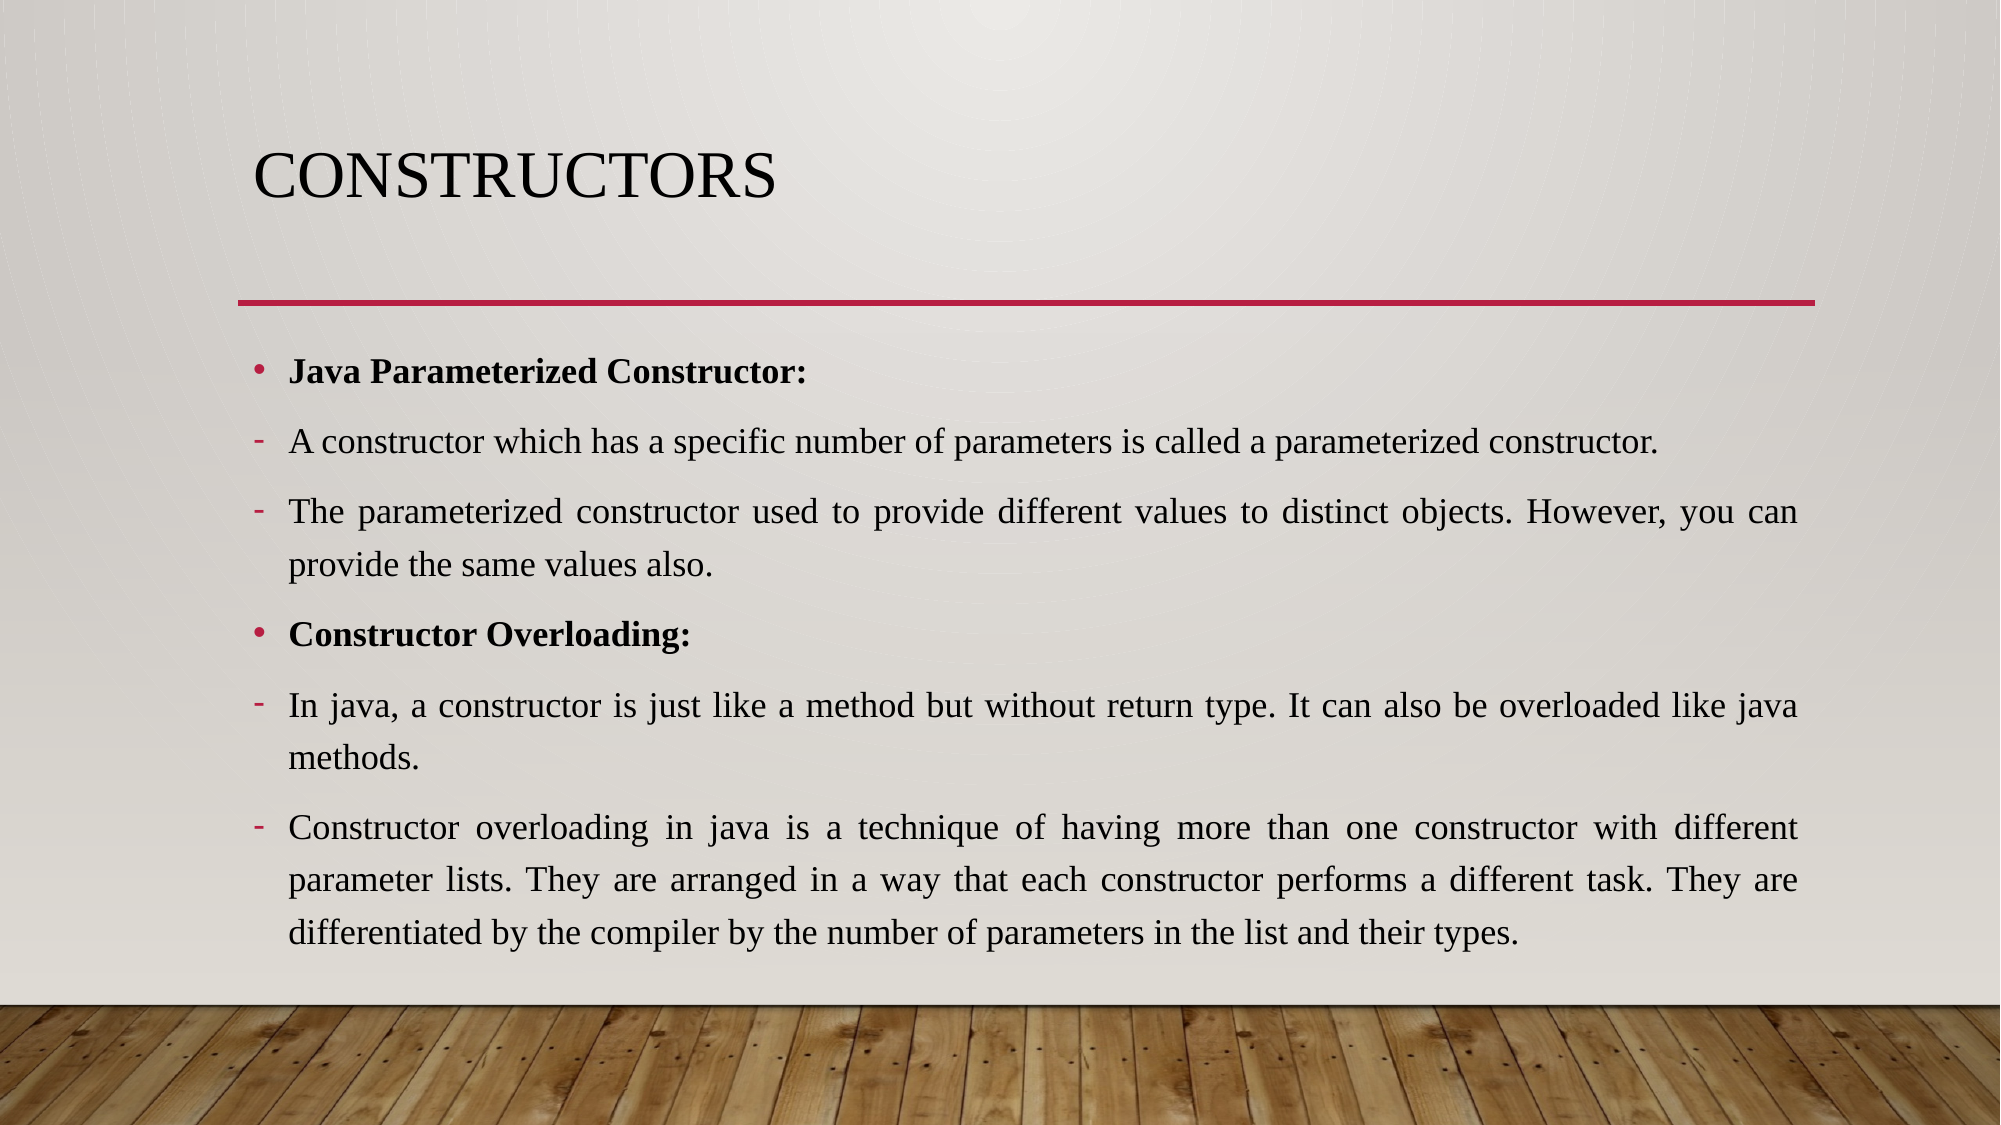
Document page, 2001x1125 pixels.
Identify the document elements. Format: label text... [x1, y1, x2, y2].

picture [0, 1005, 2000, 1125]
title constructors [238, 131, 1814, 305]
list Java Parameterized Constructor: A constructor which has a specific number of parameters is called a parameterized constructor. The parameterized constructor used to provide different values to distinct objects. However, you can provide the same values also. Constructor Overloading: In java, a constructor is just like a method but without return type. It can also be overloaded like java methods. Constructor overloading in java is a technique of having more than one constructor with different parameter lists. They are arranged in a way that each constructor performs a different task. They are differentiated by the compiler by the number of parameters in the list and their types. [238, 330, 1814, 973]
